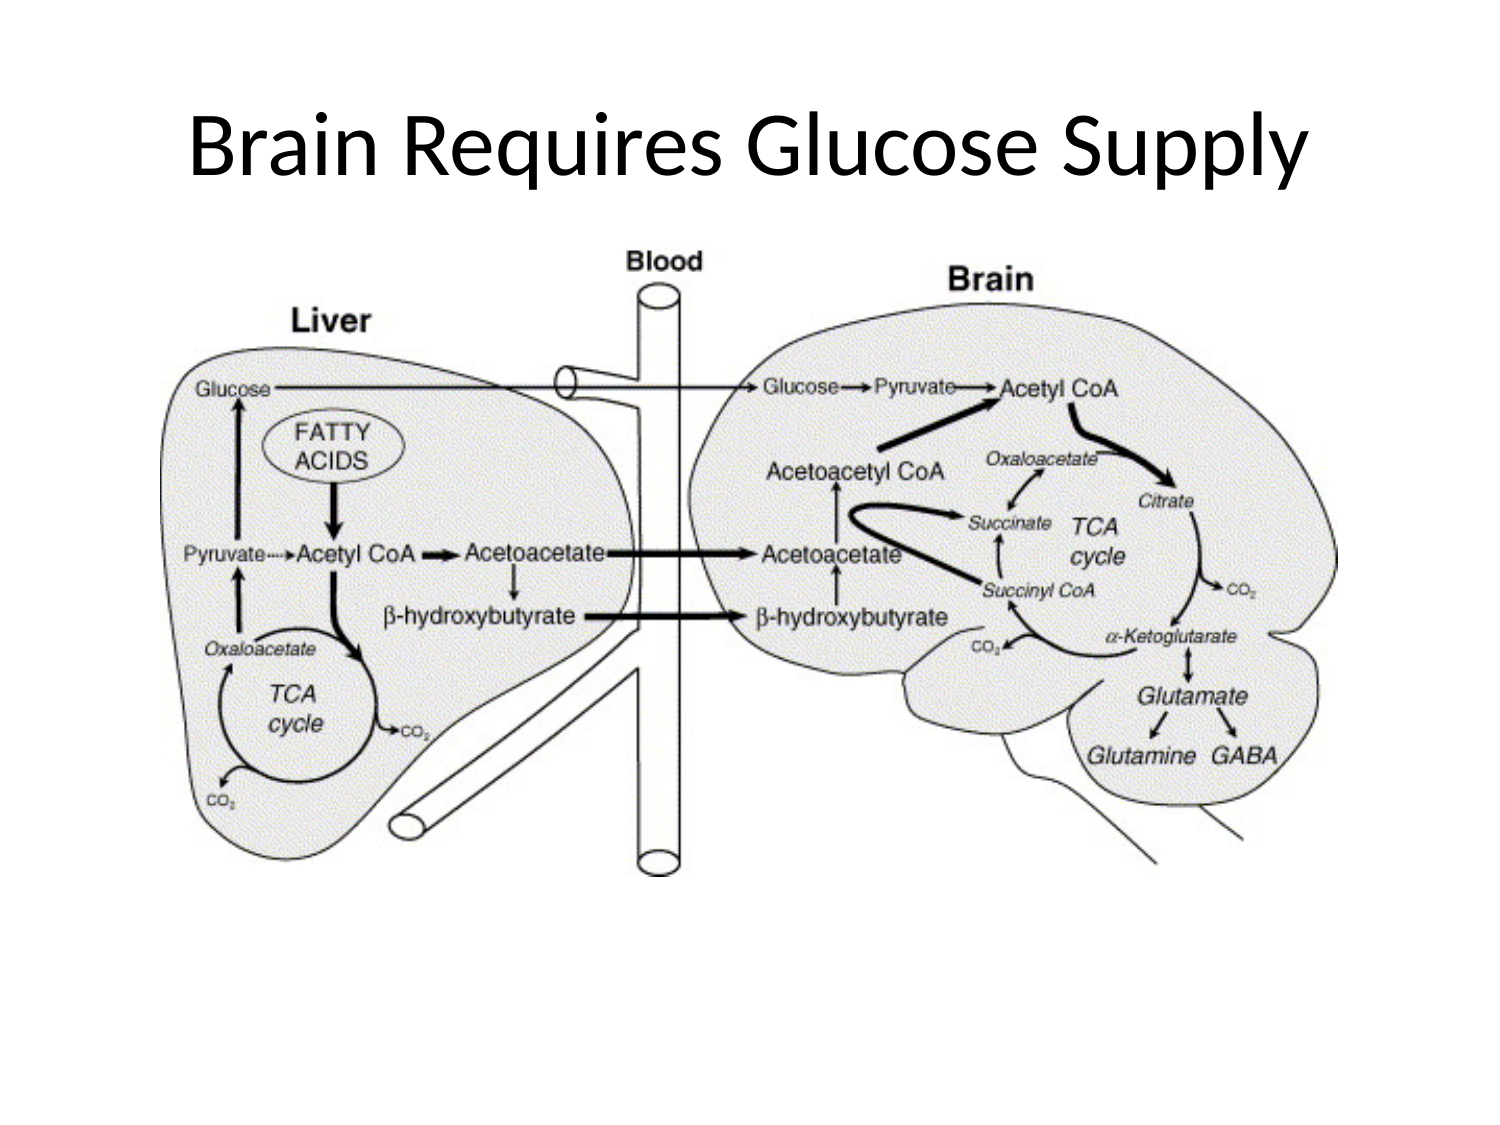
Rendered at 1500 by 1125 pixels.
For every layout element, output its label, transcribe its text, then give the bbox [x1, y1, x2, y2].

picture [160, 247, 1338, 878]
title Brain Requires Glucose Supply [75, 45, 1425, 233]
